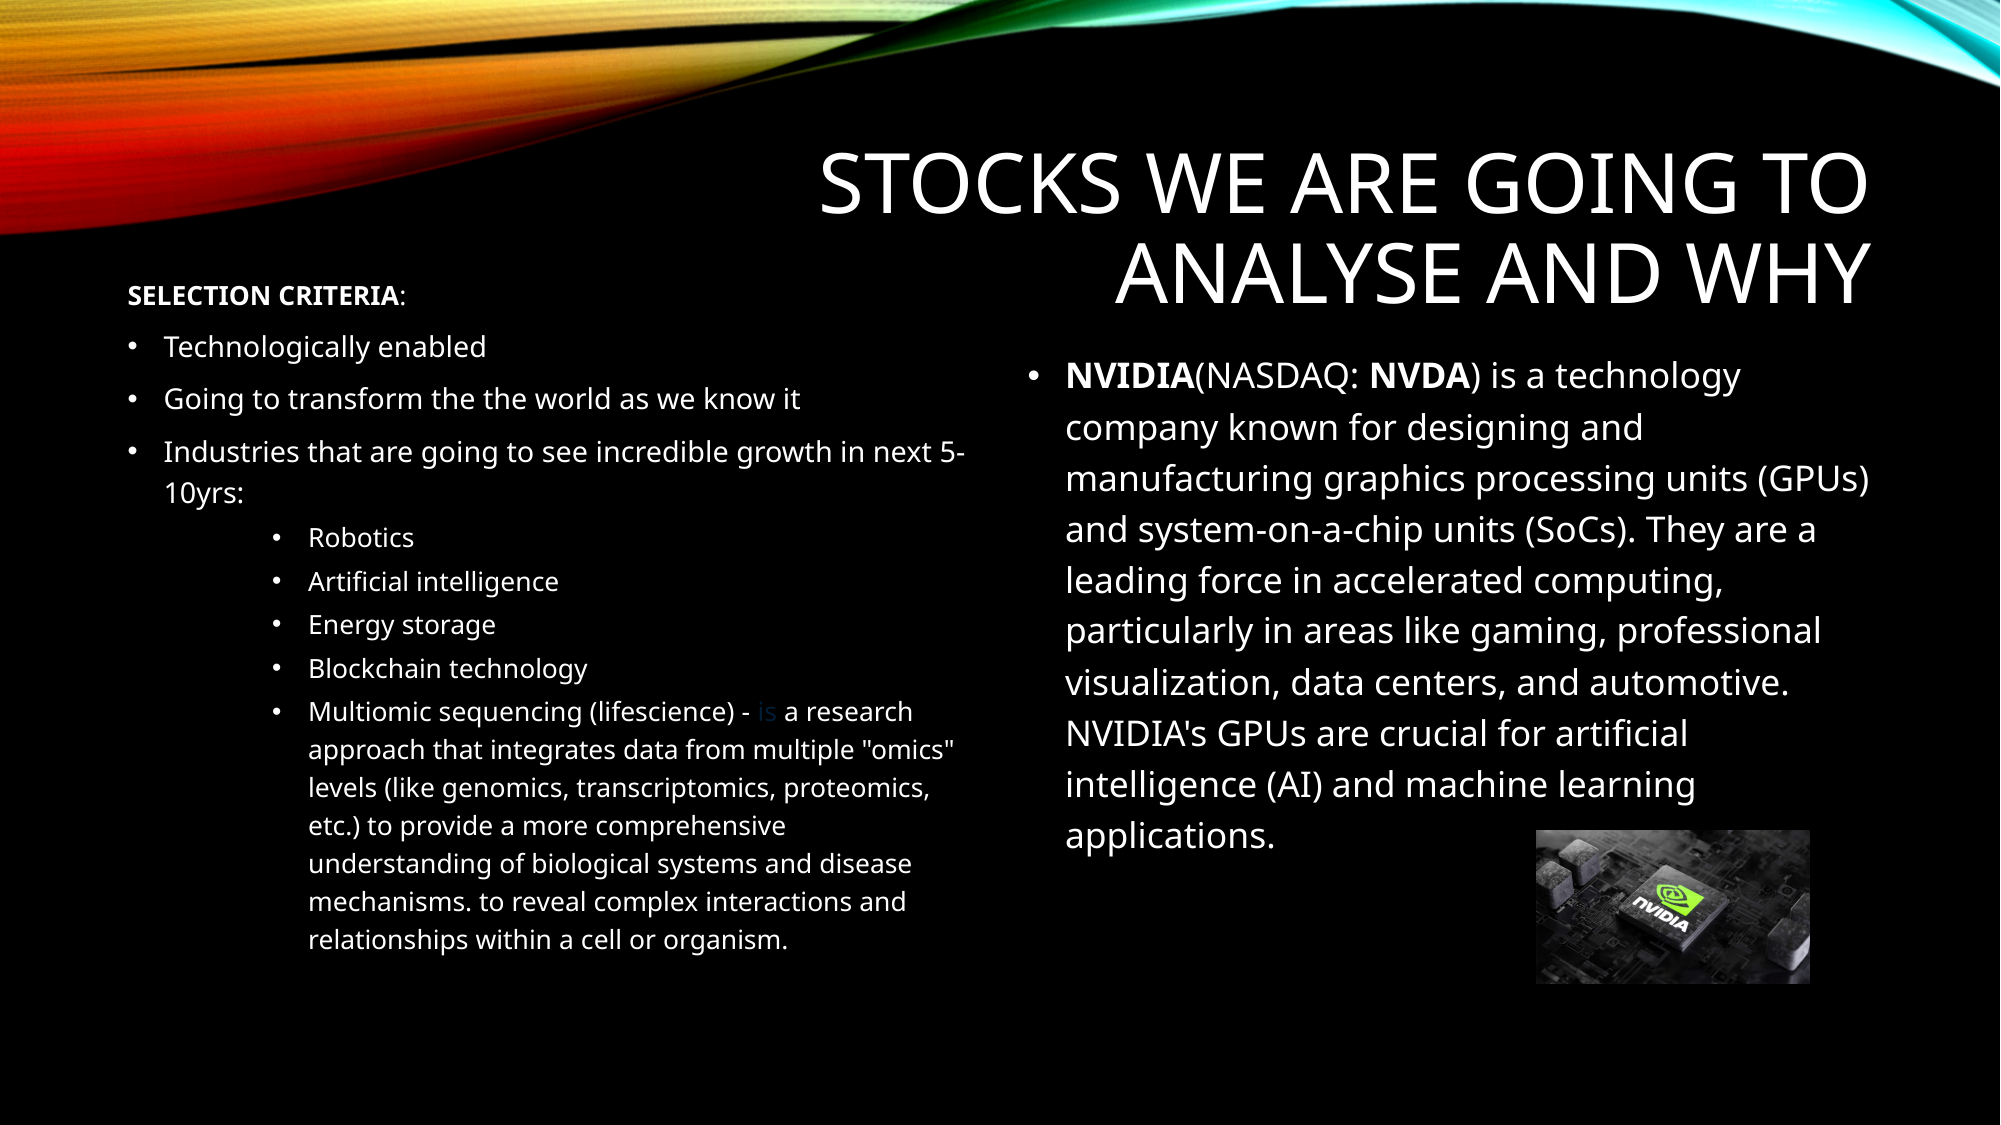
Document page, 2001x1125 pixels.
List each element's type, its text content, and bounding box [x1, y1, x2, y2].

picture [0, 0, 2000, 237]
picture [1536, 830, 1810, 984]
title STOCKS WE ARE GOING TO ANALYSE AND WHY [474, 125, 1888, 338]
list SELECTION CRITERIA: Technologically enabled Going to transform the the world as we know it Industries that are going to see incredible growth in next 5-10yrs: Robotics Artificial intelligence Energy storage Blockchain technology Multiomic sequencing (lifescience) - is a research approach that integrates data from multiple "omics" levels (like genomics, transcriptomics, proteomics, etc.) to provide a more comprehensive understanding of biological systems and disease mechanisms. to reveal complex interactions and relationships within a cell or organism. [112, 265, 988, 1021]
list NVIDIA(NASDAQ: NVDA) is a technology company known for designing and manufacturing graphics processing units (GPUs) and system-on-a-chip units (SoCs). They are a leading force in accelerated computing, particularly in areas like gaming, professional visualization, data centers, and automotive. NVIDIA's GPUs are crucial for artificial intelligence (AI) and machine learning applications. [1012, 337, 1888, 1021]
